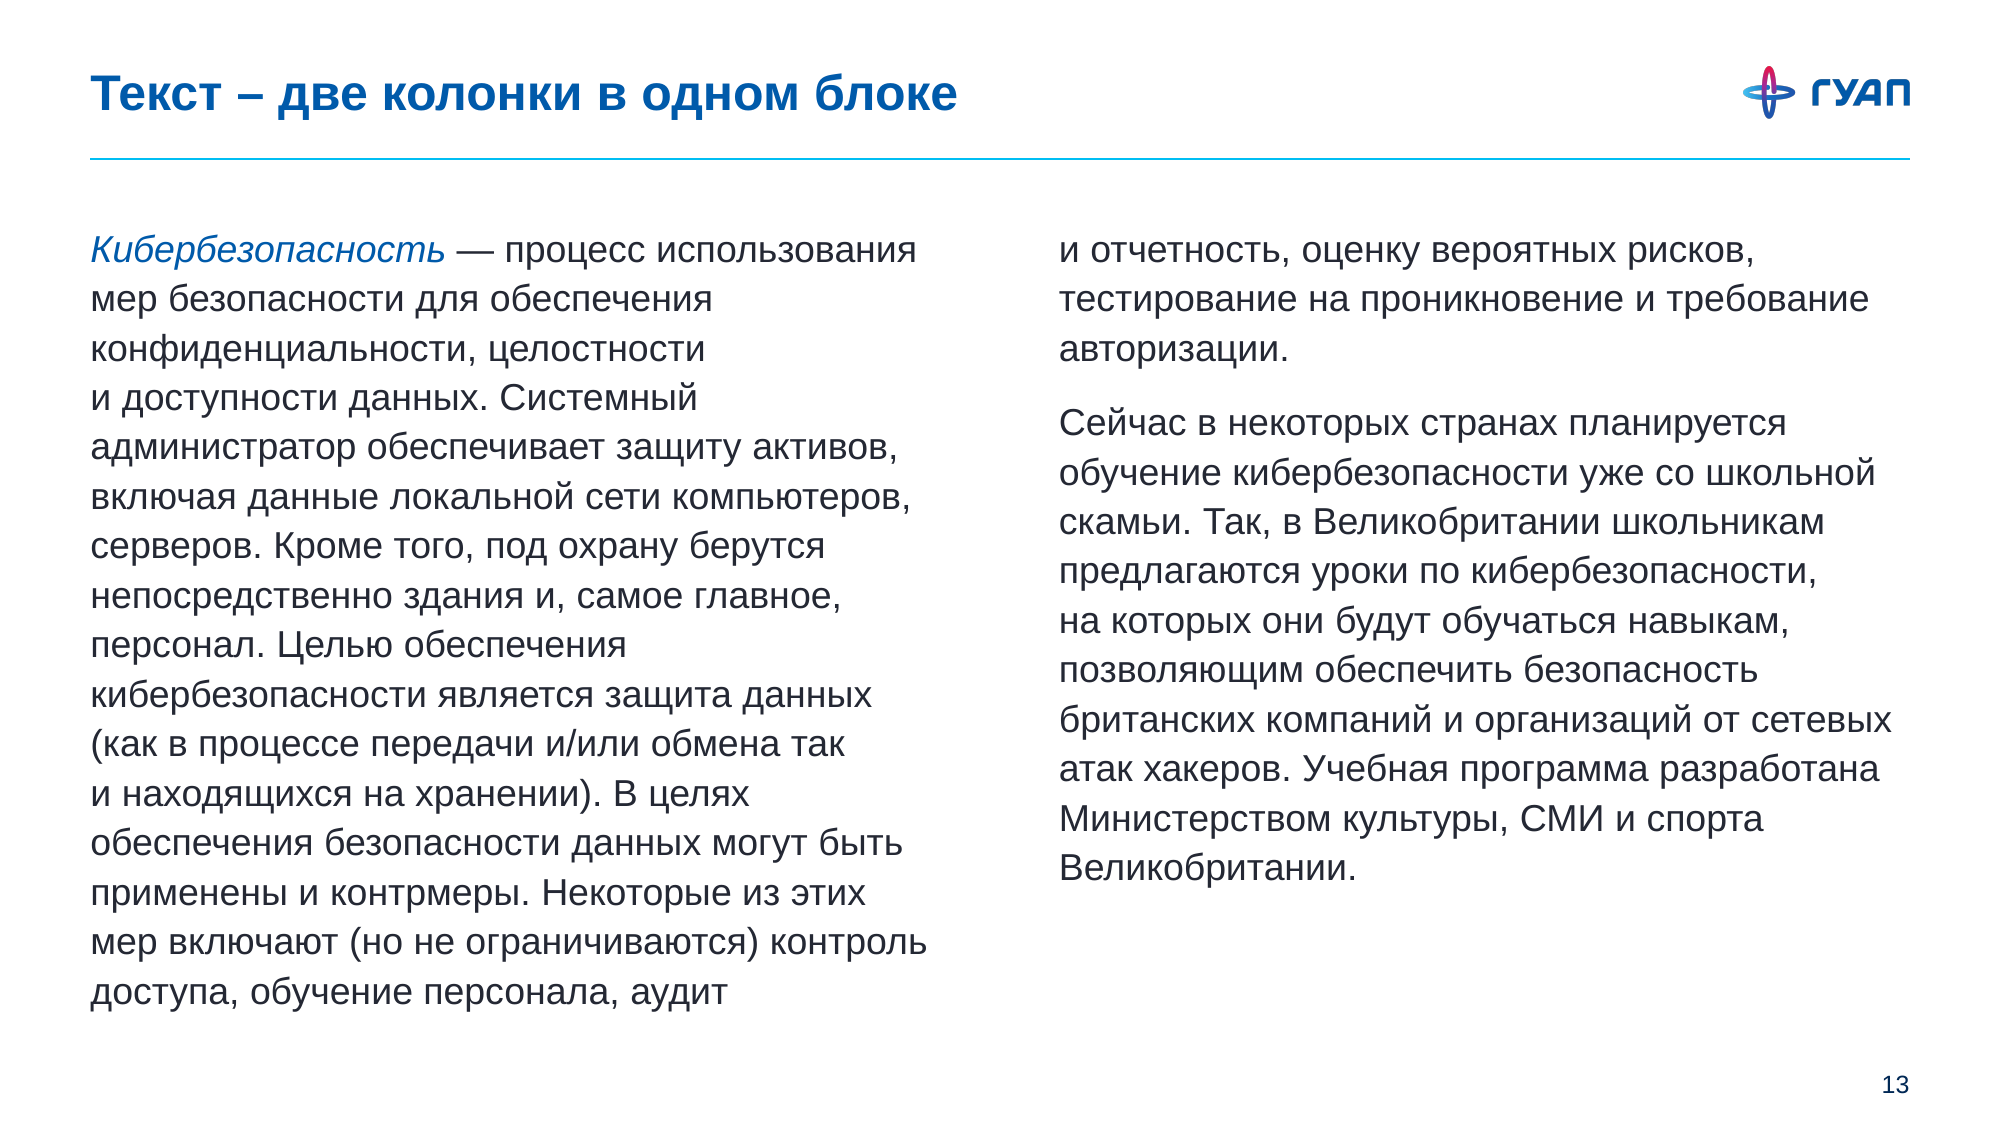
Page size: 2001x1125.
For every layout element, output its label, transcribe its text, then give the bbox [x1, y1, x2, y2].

title Текст – две колонки в одном блоке [90, 66, 1510, 122]
list Кибербезопасность — процесс использования мер безопасности для обеспечения конфиденциальности, целостности и доступности данных. Системный администратор обеспечивает защиту активов, включая данные локальной сети компьютеров, серверов. Кроме того, под охрану берутся непосредственно здания и, самое главное, персонал. Целью обеспечения кибербезопасности является защита данных (как в процессе передачи и/или обмена так и находящихся на хранении). В целях обеспечения безопасности данных могут быть применены и контрмеры. Некоторые из этих мер включают (но не ограничиваются) контроль доступа, обучение персонала, аудит и отчетность, оценку вероятных рисков, тестирование на проникновение и требование авторизации. Сейчас в некоторых странах планируется обучение кибербезопасности уже со школьной скамьи. Так, в Великобритании школьникам предлагаются уроки по кибербезопасности, на которых они будут обучаться навыкам, позволяющим обеспечить безопасность британских компаний и организаций от сетевых атак хакеров. Учебная программа разработана Министерством культуры, СМИ и спорта Великобритании. [90, 220, 1910, 1047]
picture [1743, 66, 1910, 119]
